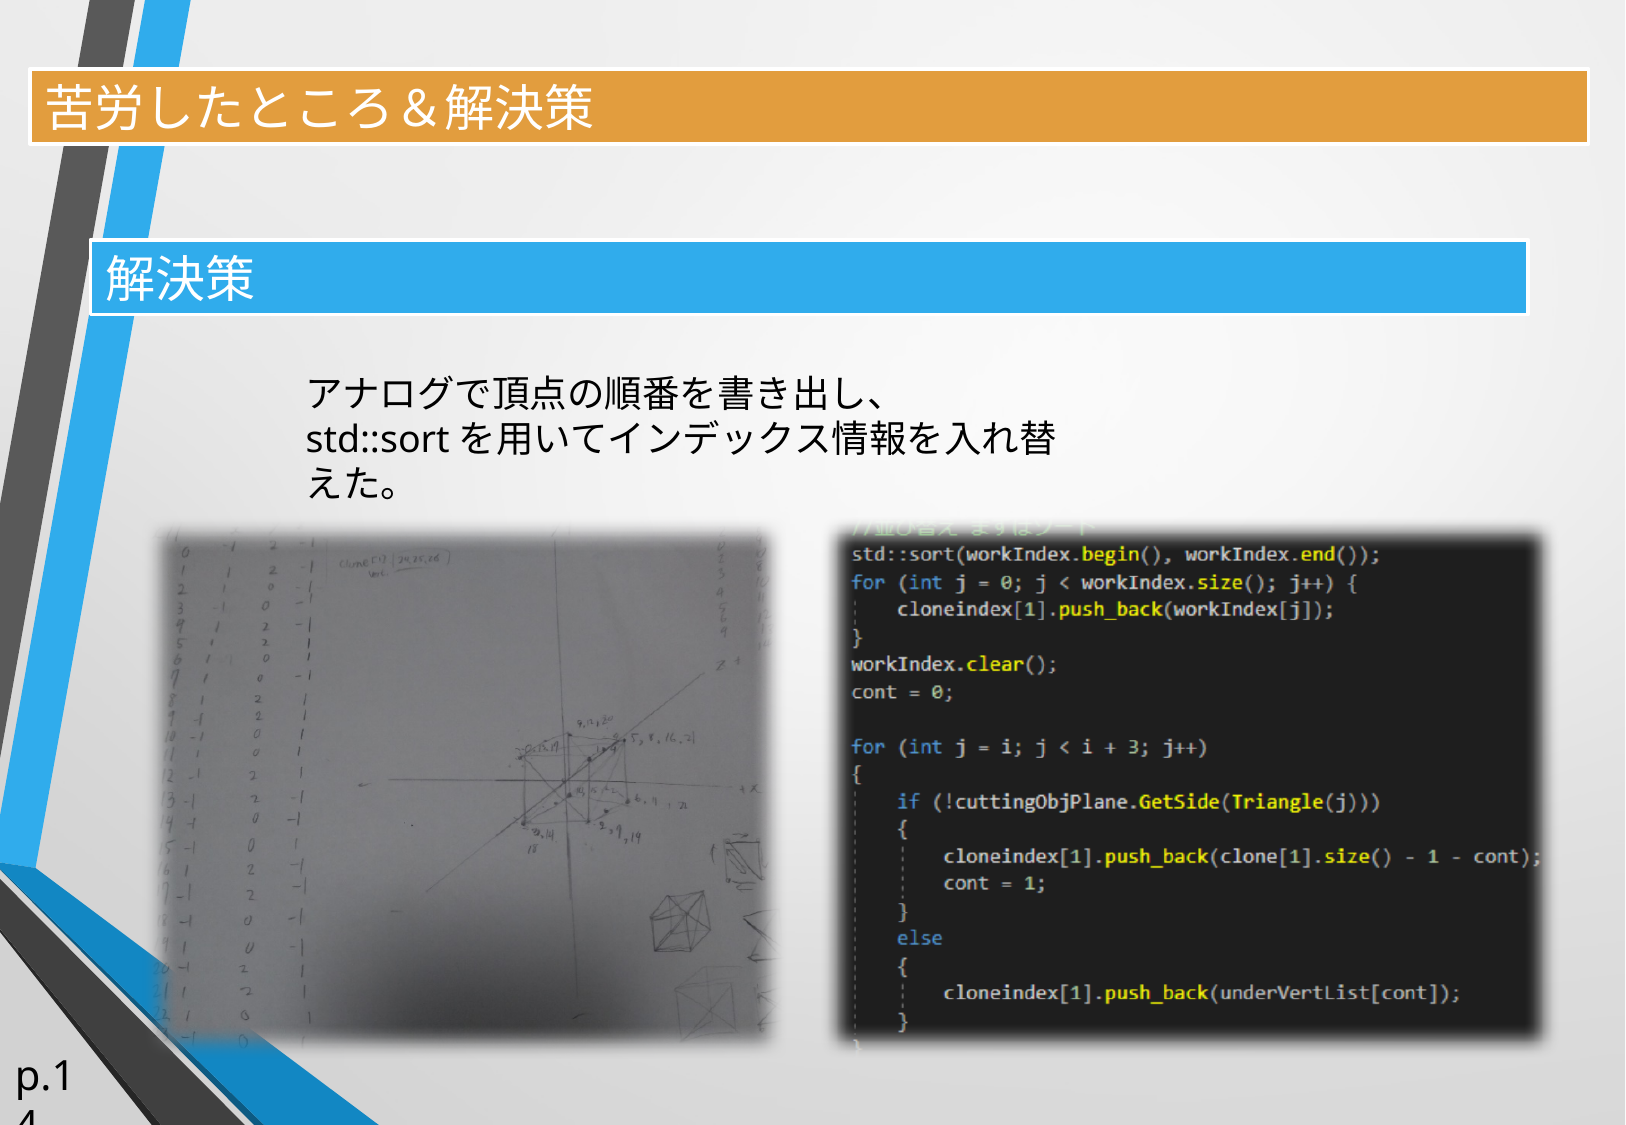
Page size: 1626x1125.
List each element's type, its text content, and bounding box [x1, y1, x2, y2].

text_box 解決策 [89, 238, 1530, 316]
text_box p.14 [0, 1041, 109, 1125]
text_box 苦労したところ＆解決策 [28, 67, 1590, 146]
picture [148, 465, 758, 1111]
text_box アナログで頂点の順番を書き出し、 std::sortを用いてインデックス情報を入れ替えた。 [290, 362, 1103, 513]
picture [820, 516, 1560, 1060]
